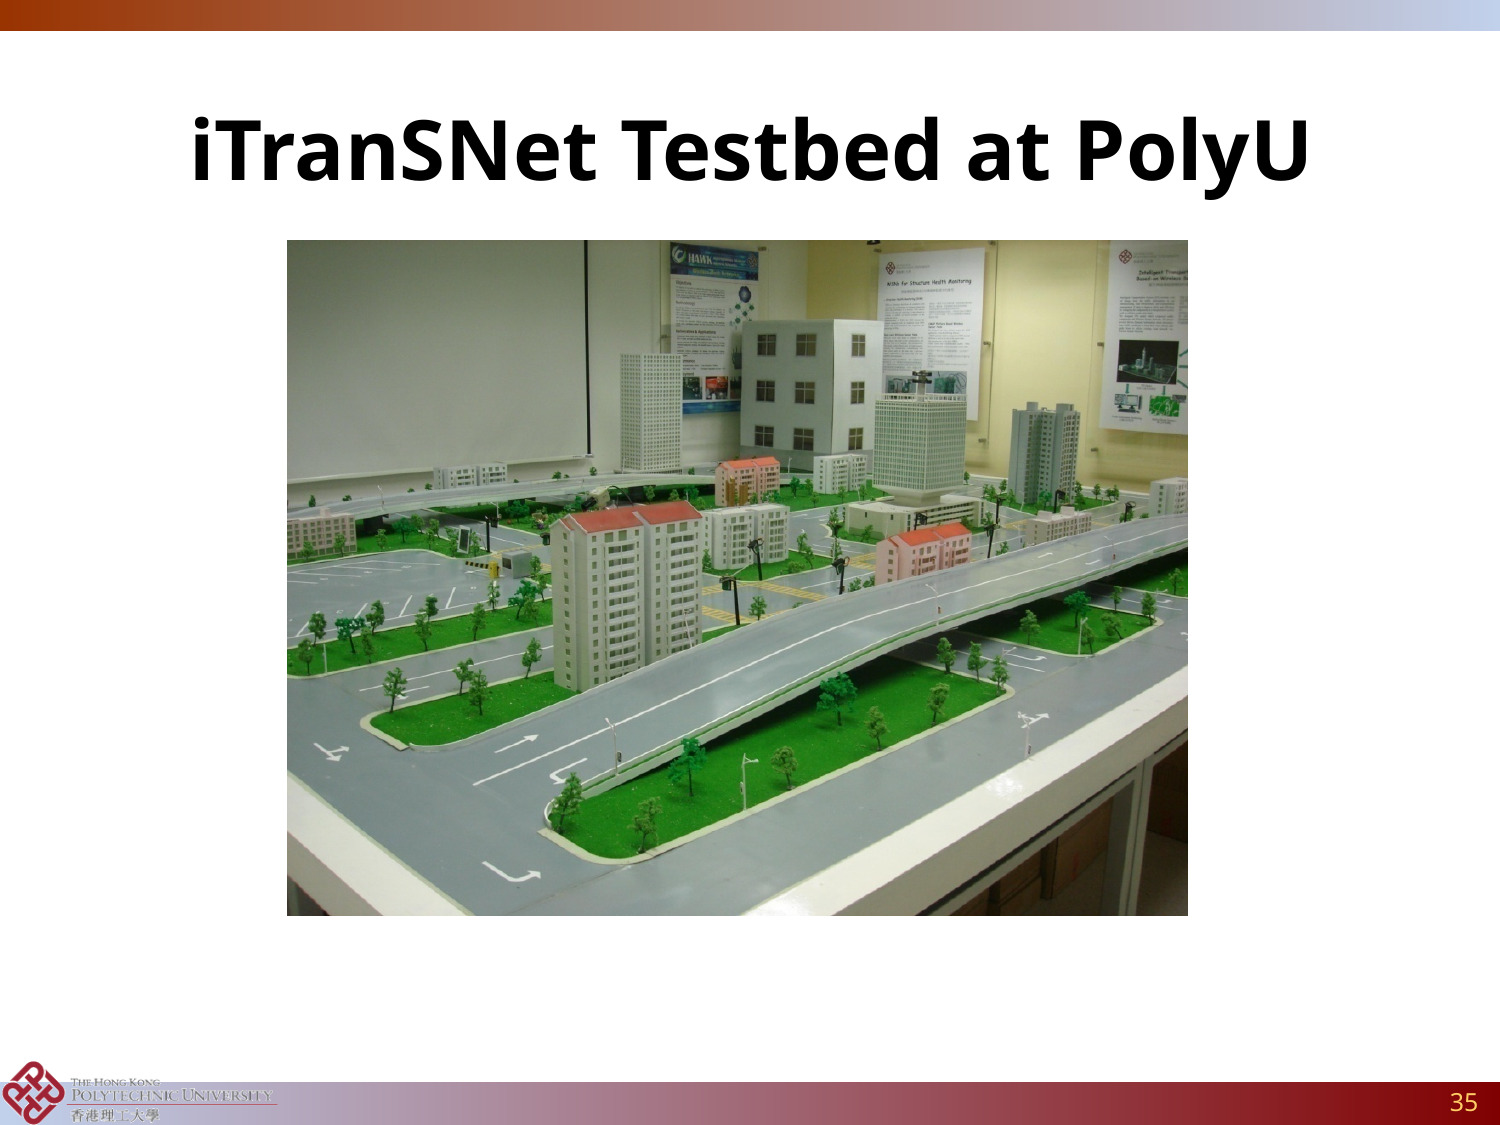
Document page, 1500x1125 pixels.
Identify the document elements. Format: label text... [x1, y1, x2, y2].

picture [287, 240, 1188, 916]
picture [0, 1061, 278, 1125]
title iTranSNet Testbed at PolyU [76, 90, 1427, 206]
